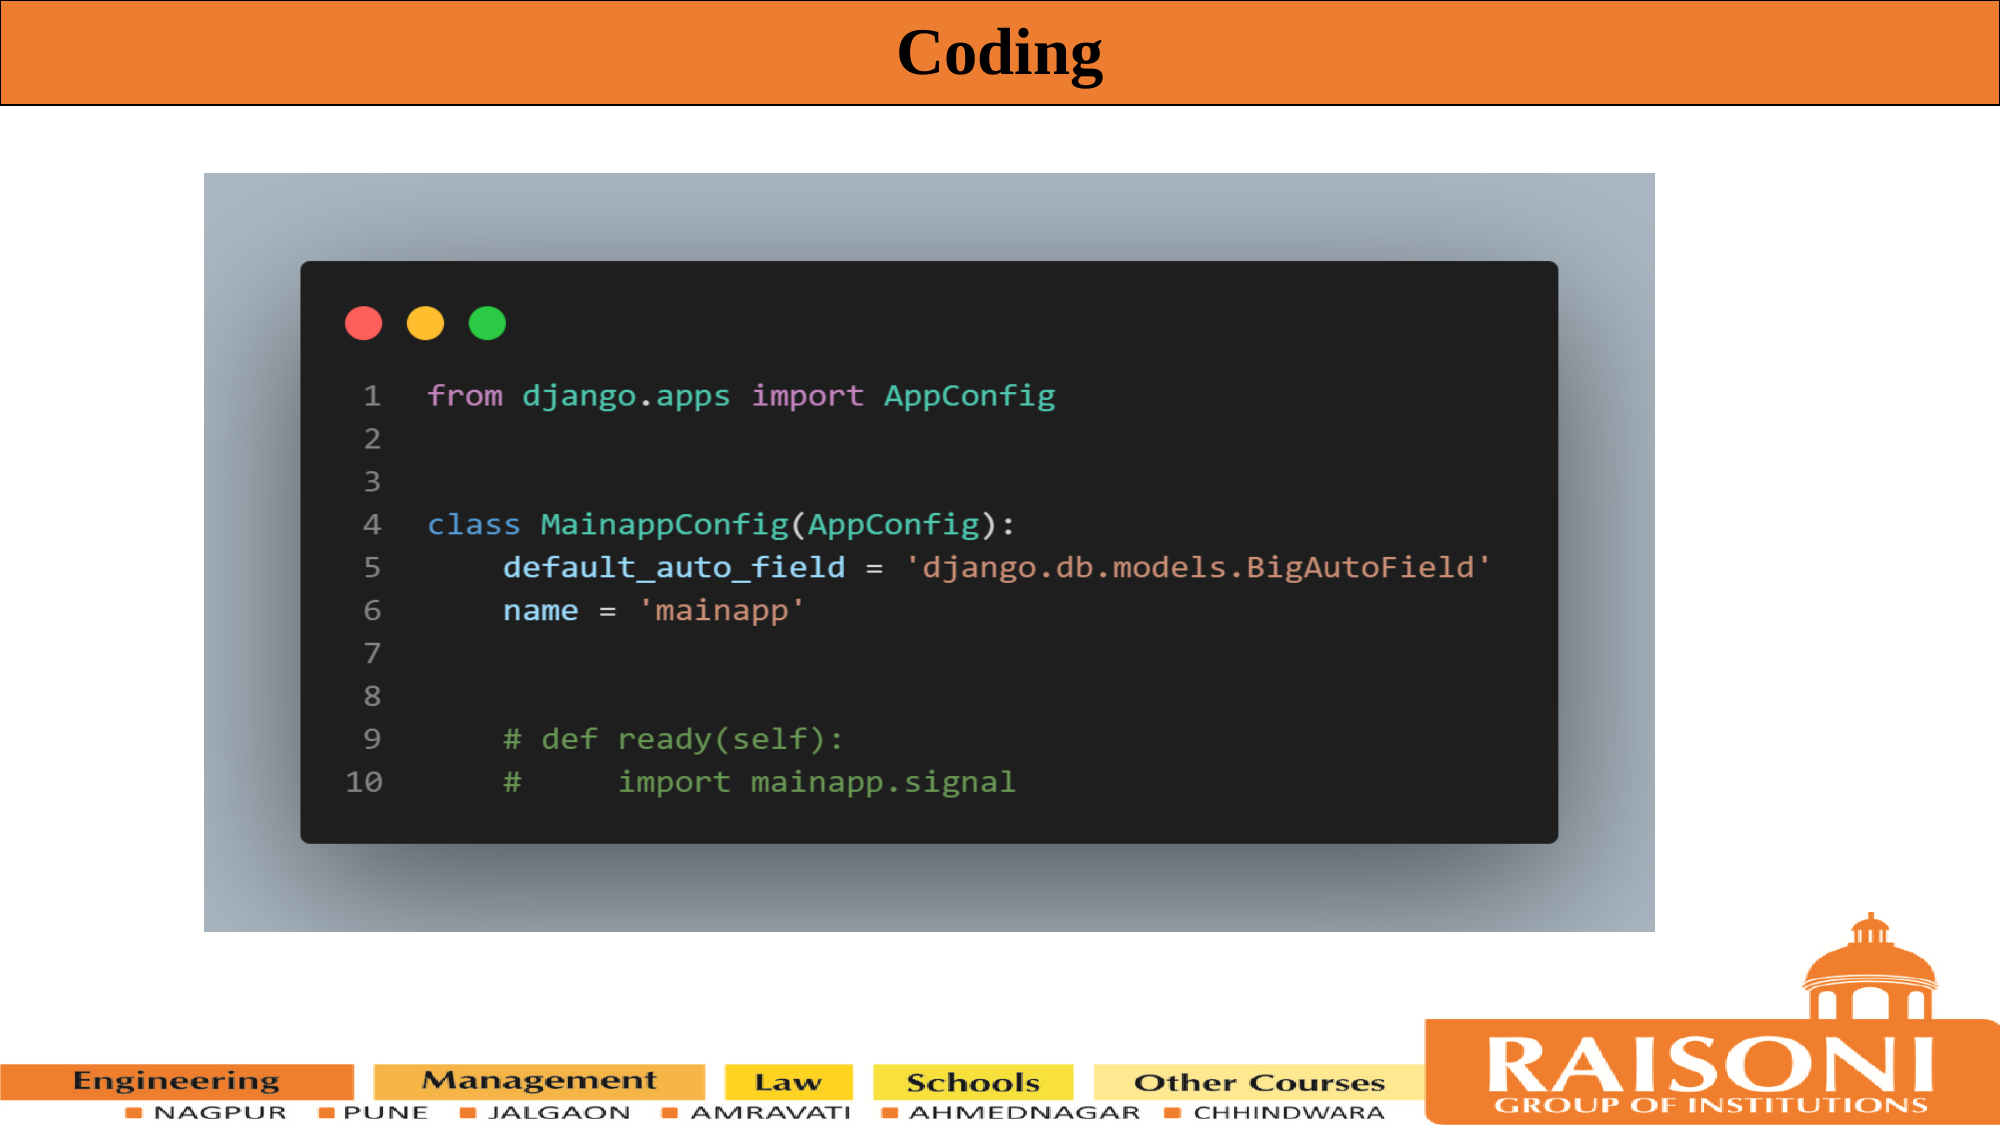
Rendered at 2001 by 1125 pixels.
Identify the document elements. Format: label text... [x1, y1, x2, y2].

text_box Coding [0, 0, 2000, 105]
picture [0, 173, 2000, 1125]
